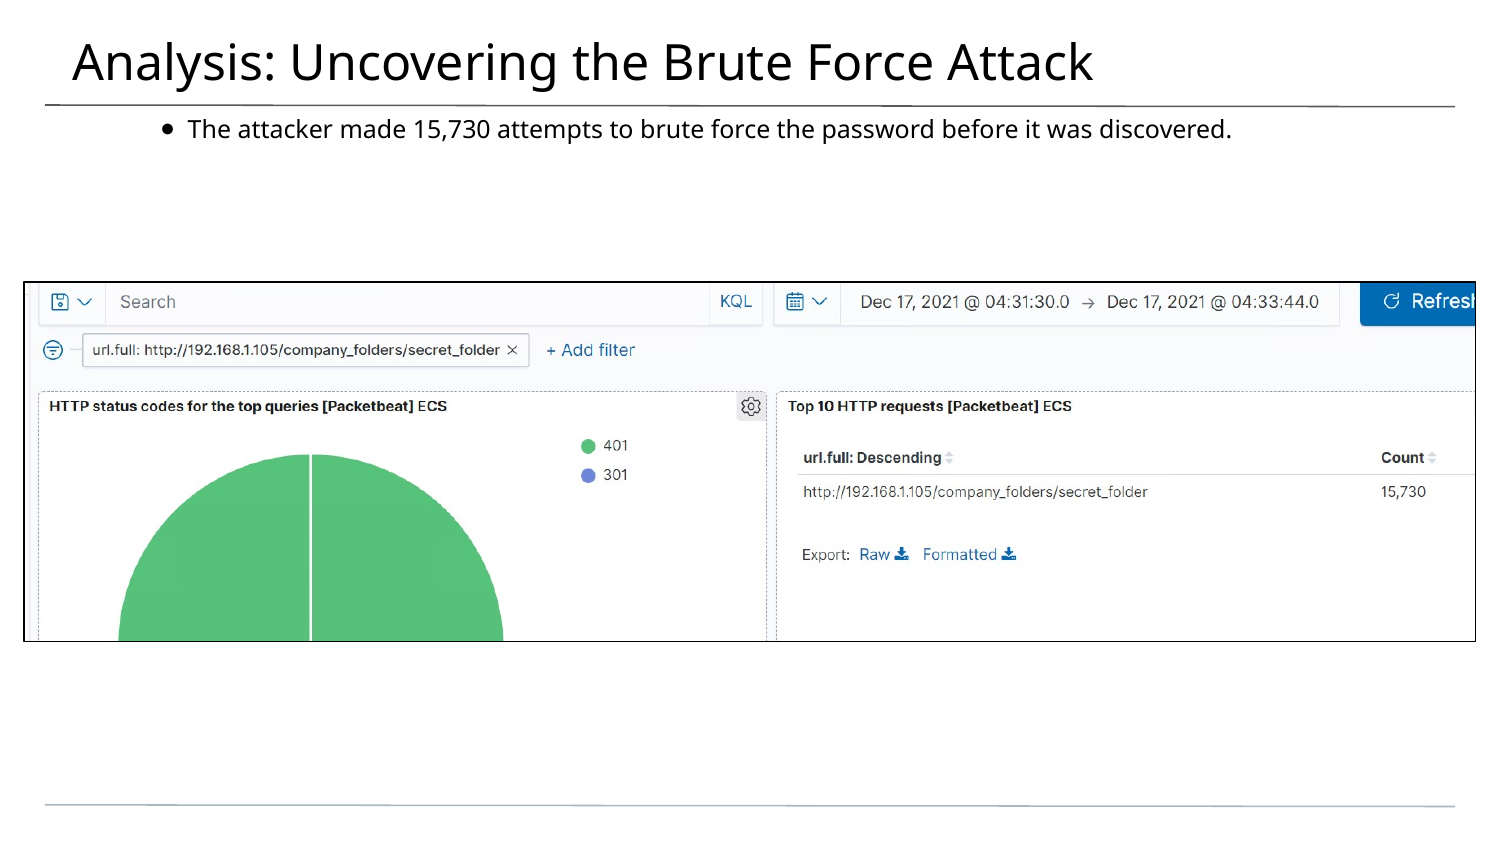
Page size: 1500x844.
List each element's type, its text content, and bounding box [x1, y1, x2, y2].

title Analysis: Uncovering the Brute Force Attack [0, 0, 1500, 88]
picture [24, 282, 1476, 642]
subtitle The attacker made 15,730 attempts to brute force the password before it was discovered. [60, 98, 1440, 258]
